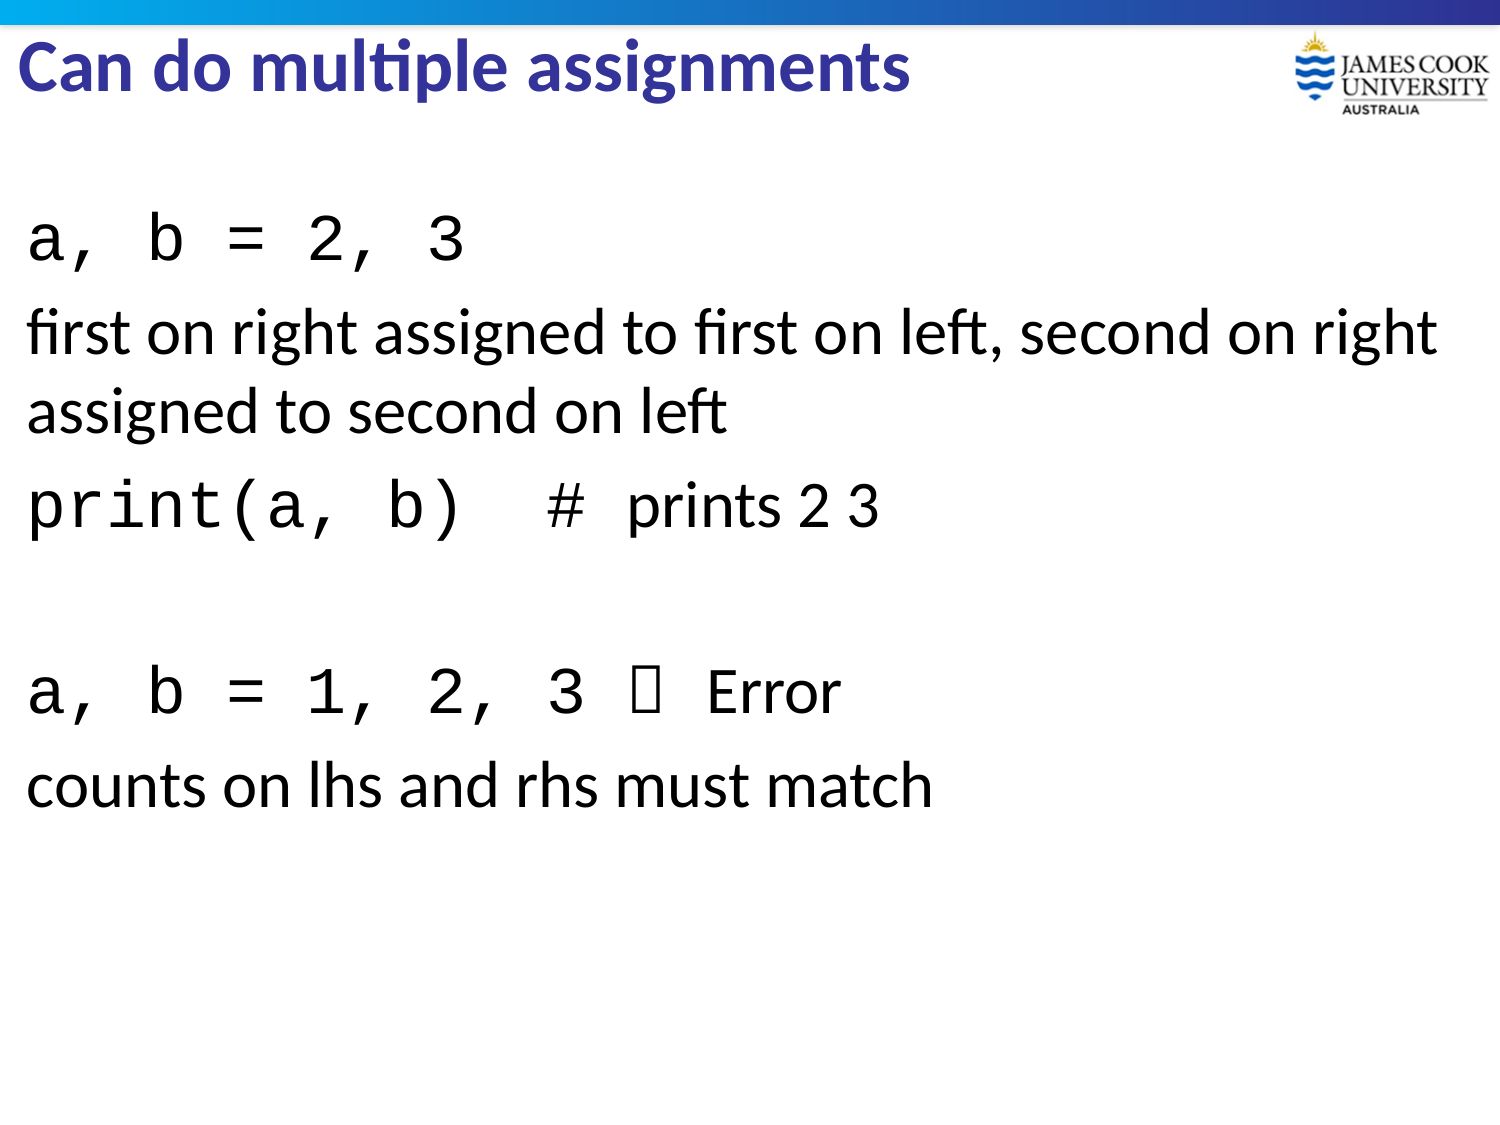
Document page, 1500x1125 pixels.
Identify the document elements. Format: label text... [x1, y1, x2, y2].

list a, b = 2, 3 first on right assigned to first on left, second on right assigned to second on left print(a, b) # prints 2 3 a, b = 1, 2, 3  Error counts on lhs and rhs must match [11, 186, 1477, 1029]
picture [1287, 25, 1500, 123]
title Can do multiple assignments [3, 8, 1411, 89]
